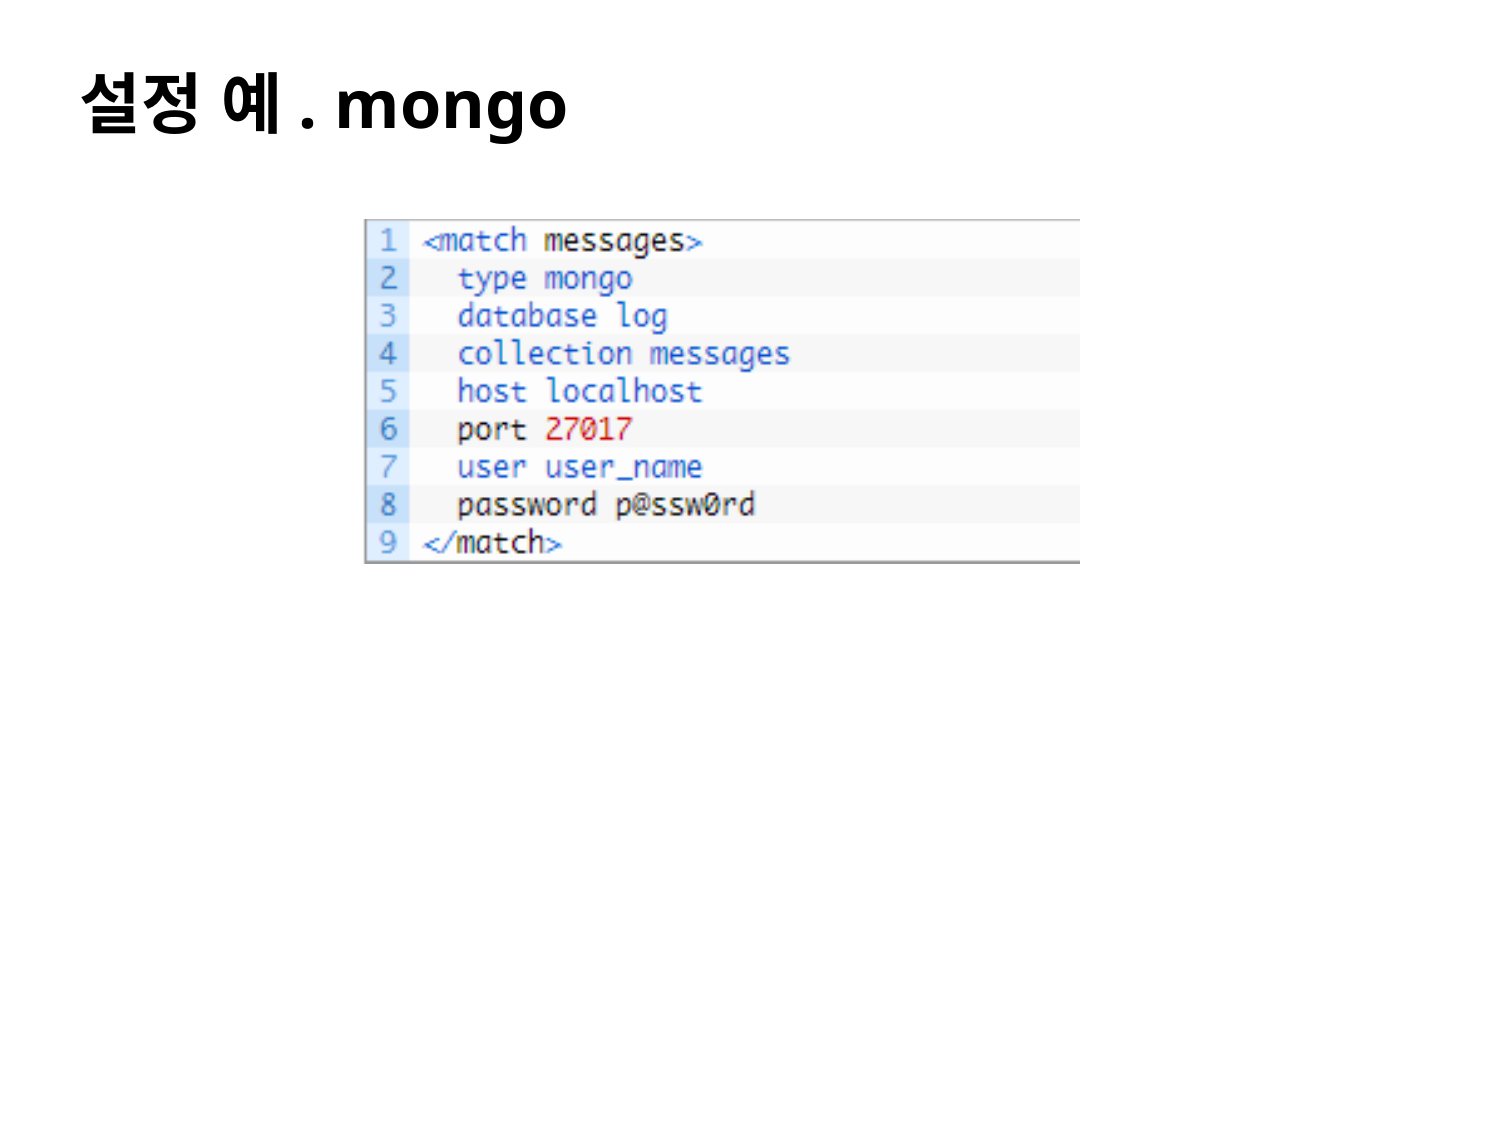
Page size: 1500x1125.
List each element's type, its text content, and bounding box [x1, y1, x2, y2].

text_box 설정 예. mongo [64, 54, 1105, 150]
picture [359, 219, 1080, 564]
